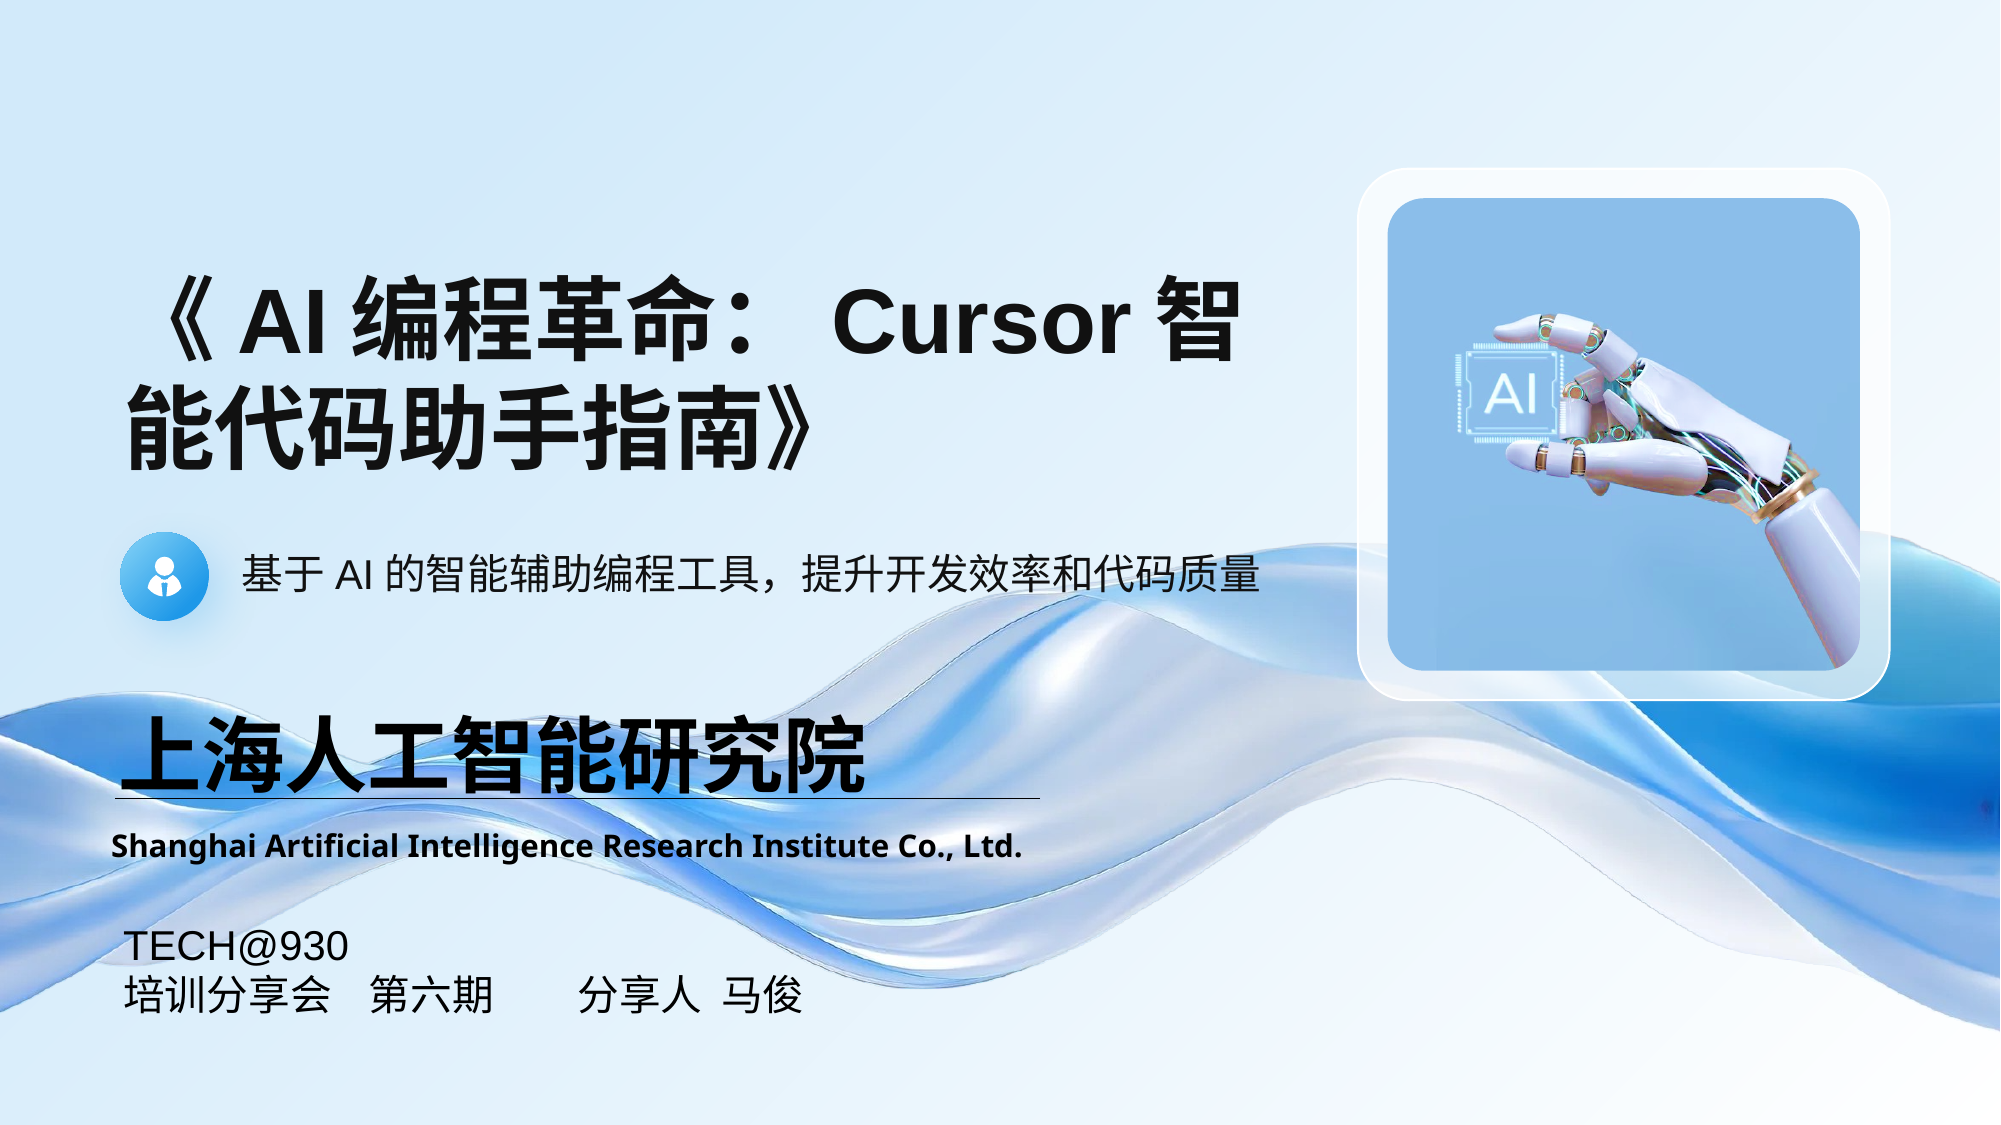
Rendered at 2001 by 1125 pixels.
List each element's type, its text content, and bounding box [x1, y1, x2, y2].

subtitle 基于AI的智能辅助编程工具，提升开发效率和代码质量 [226, 519, 1290, 626]
title 《AI编程革命：Cursor智能代码助手指南》 [108, 225, 1290, 489]
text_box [108, 835, 1500, 972]
picture [1387, 198, 1860, 671]
text_box 上海人工智能研究院 [115, 672, 1696, 803]
text_box TECH@930 培训分享会 第六期 分享人 马俊 [108, 972, 1126, 1047]
picture [0, 507, 2000, 1051]
